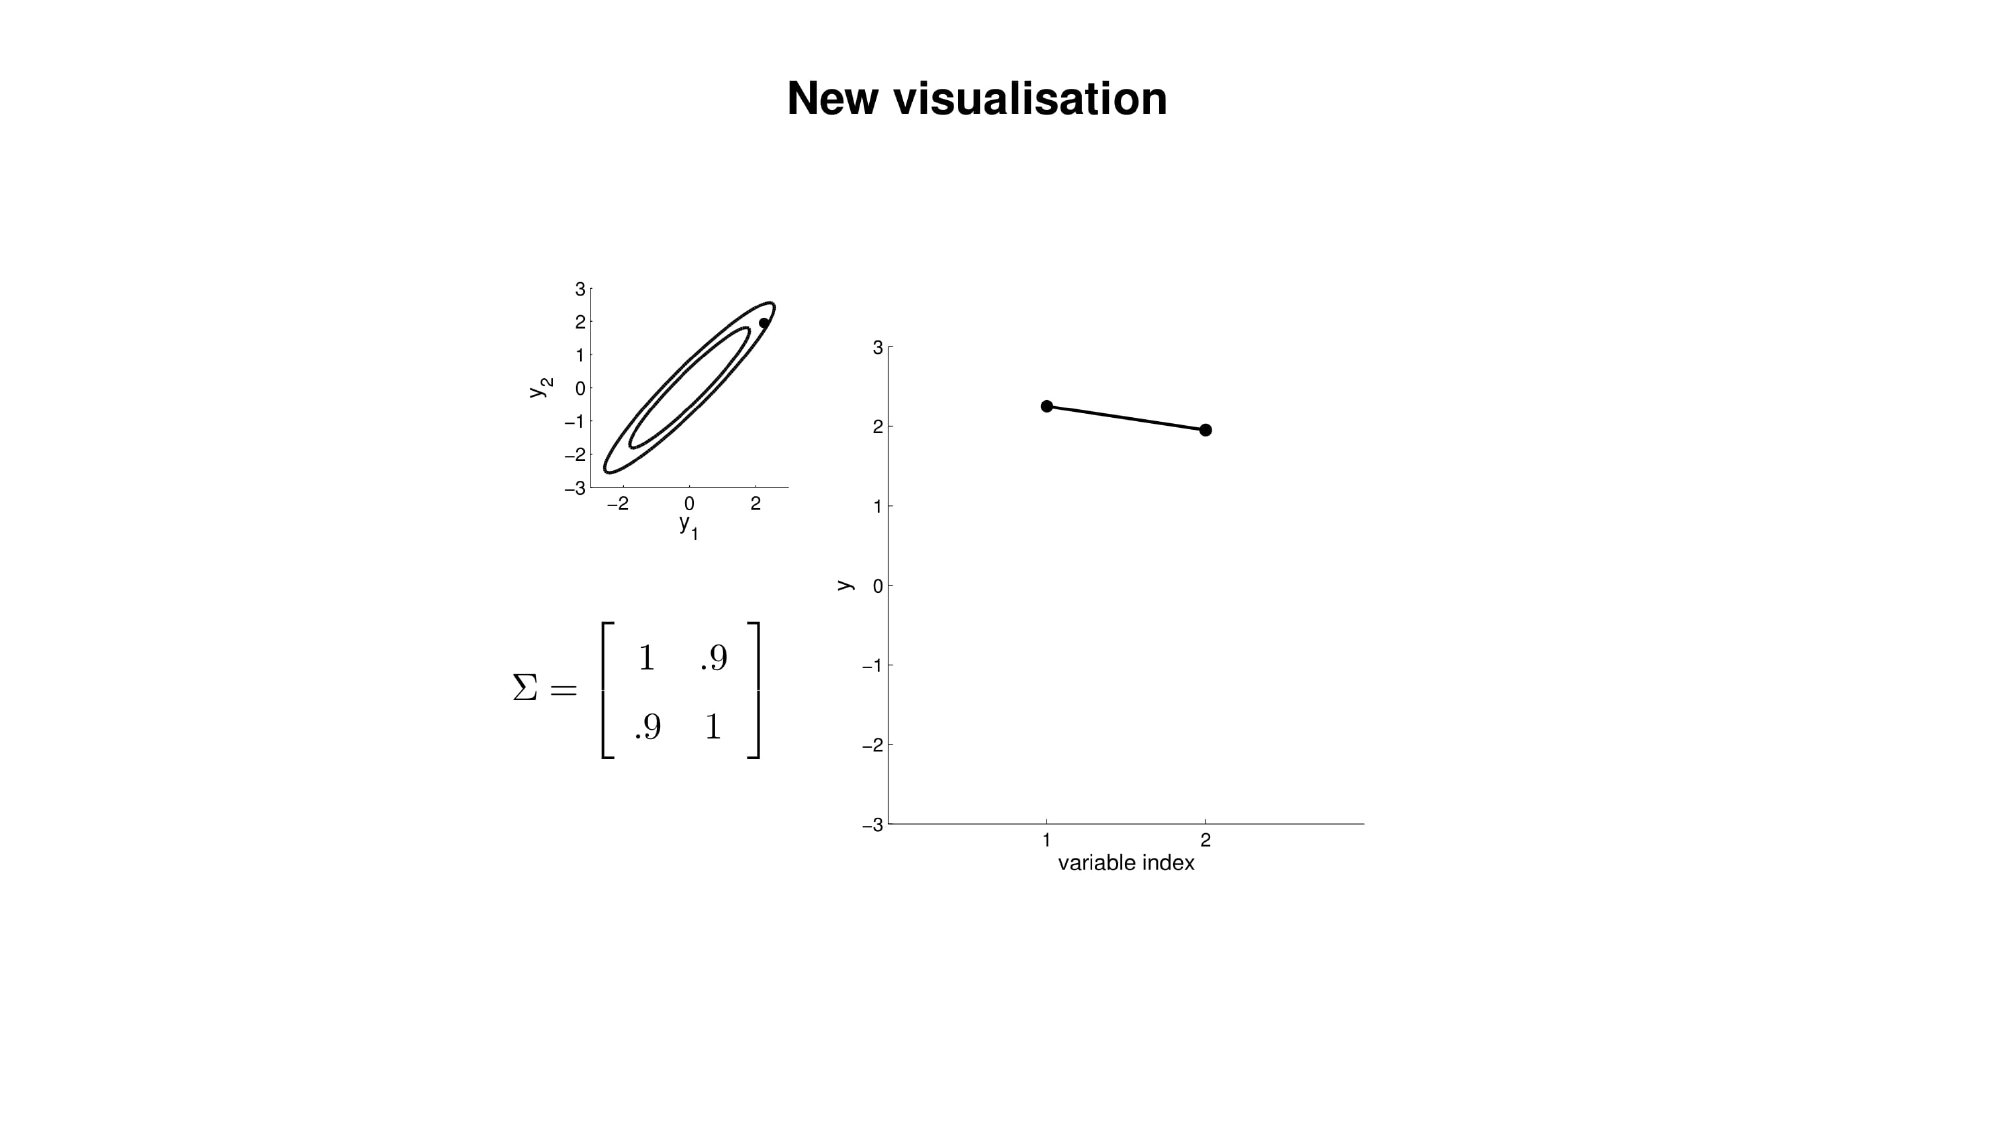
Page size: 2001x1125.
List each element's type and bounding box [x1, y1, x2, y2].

picture [272, 0, 1728, 1125]
